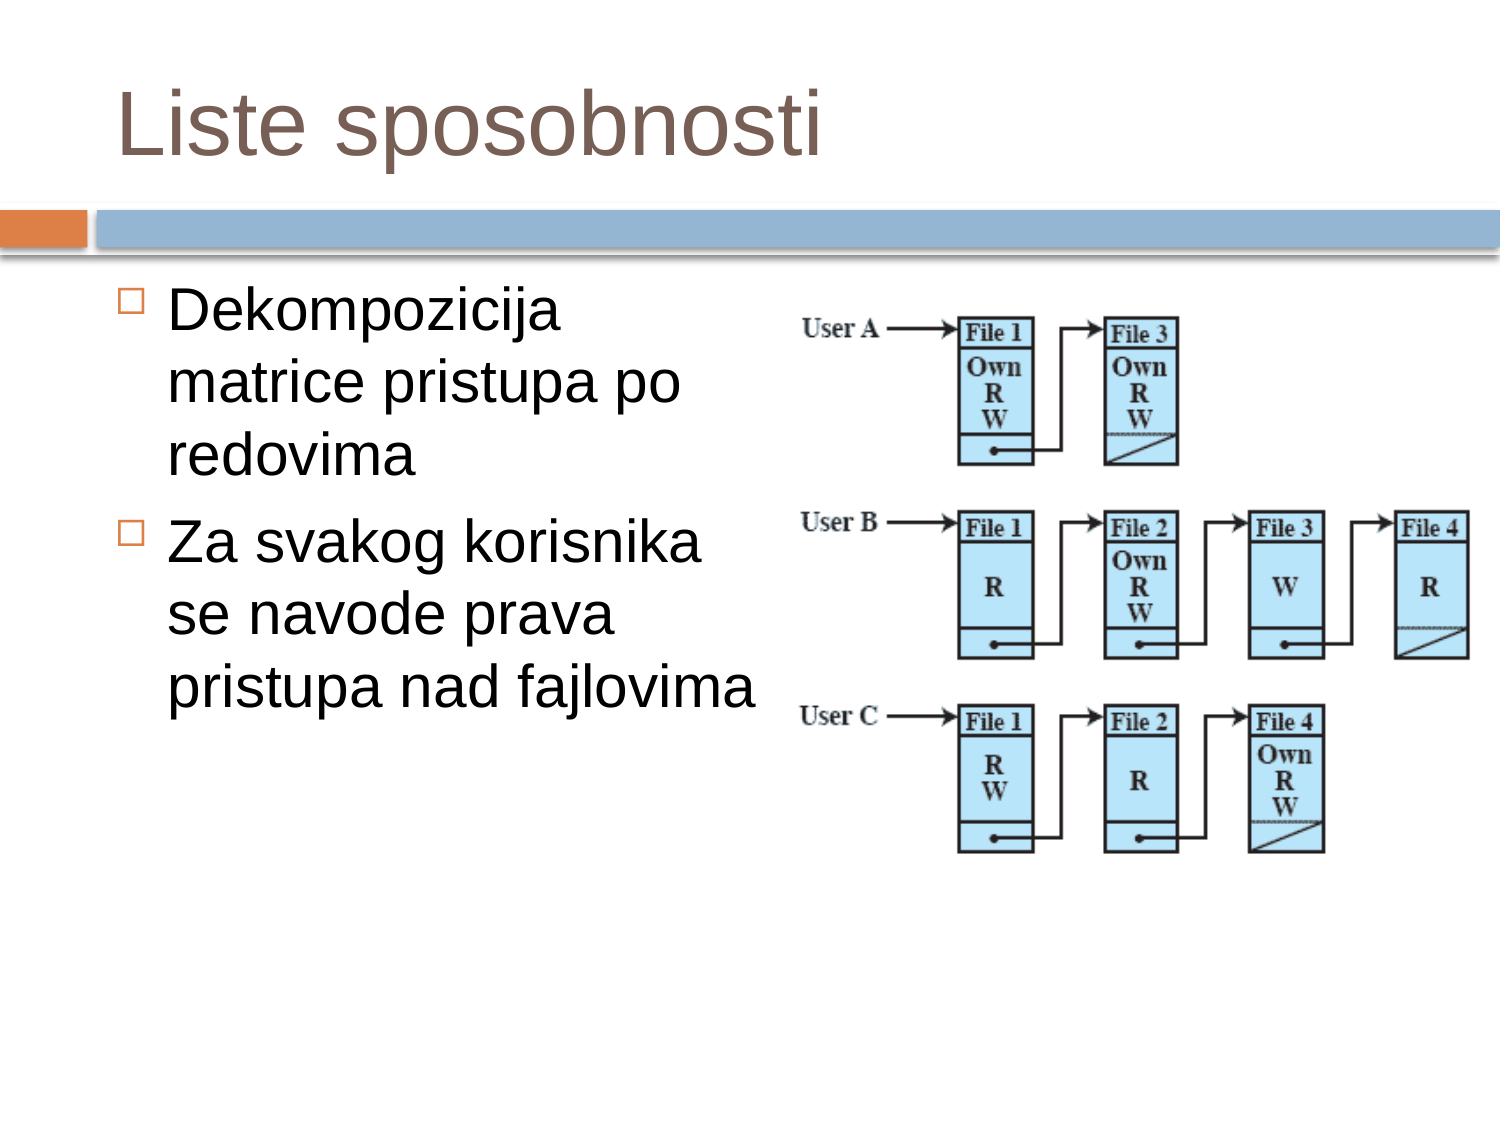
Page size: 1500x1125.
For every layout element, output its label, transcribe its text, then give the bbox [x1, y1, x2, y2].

picture [763, 299, 1500, 887]
title Liste sposobnosti [100, 37, 1438, 200]
list Dekompozicija matrice pristupa po redovima Za svakog korisnika se navode prava pristupa nad fajlovima [100, 262, 788, 1000]
